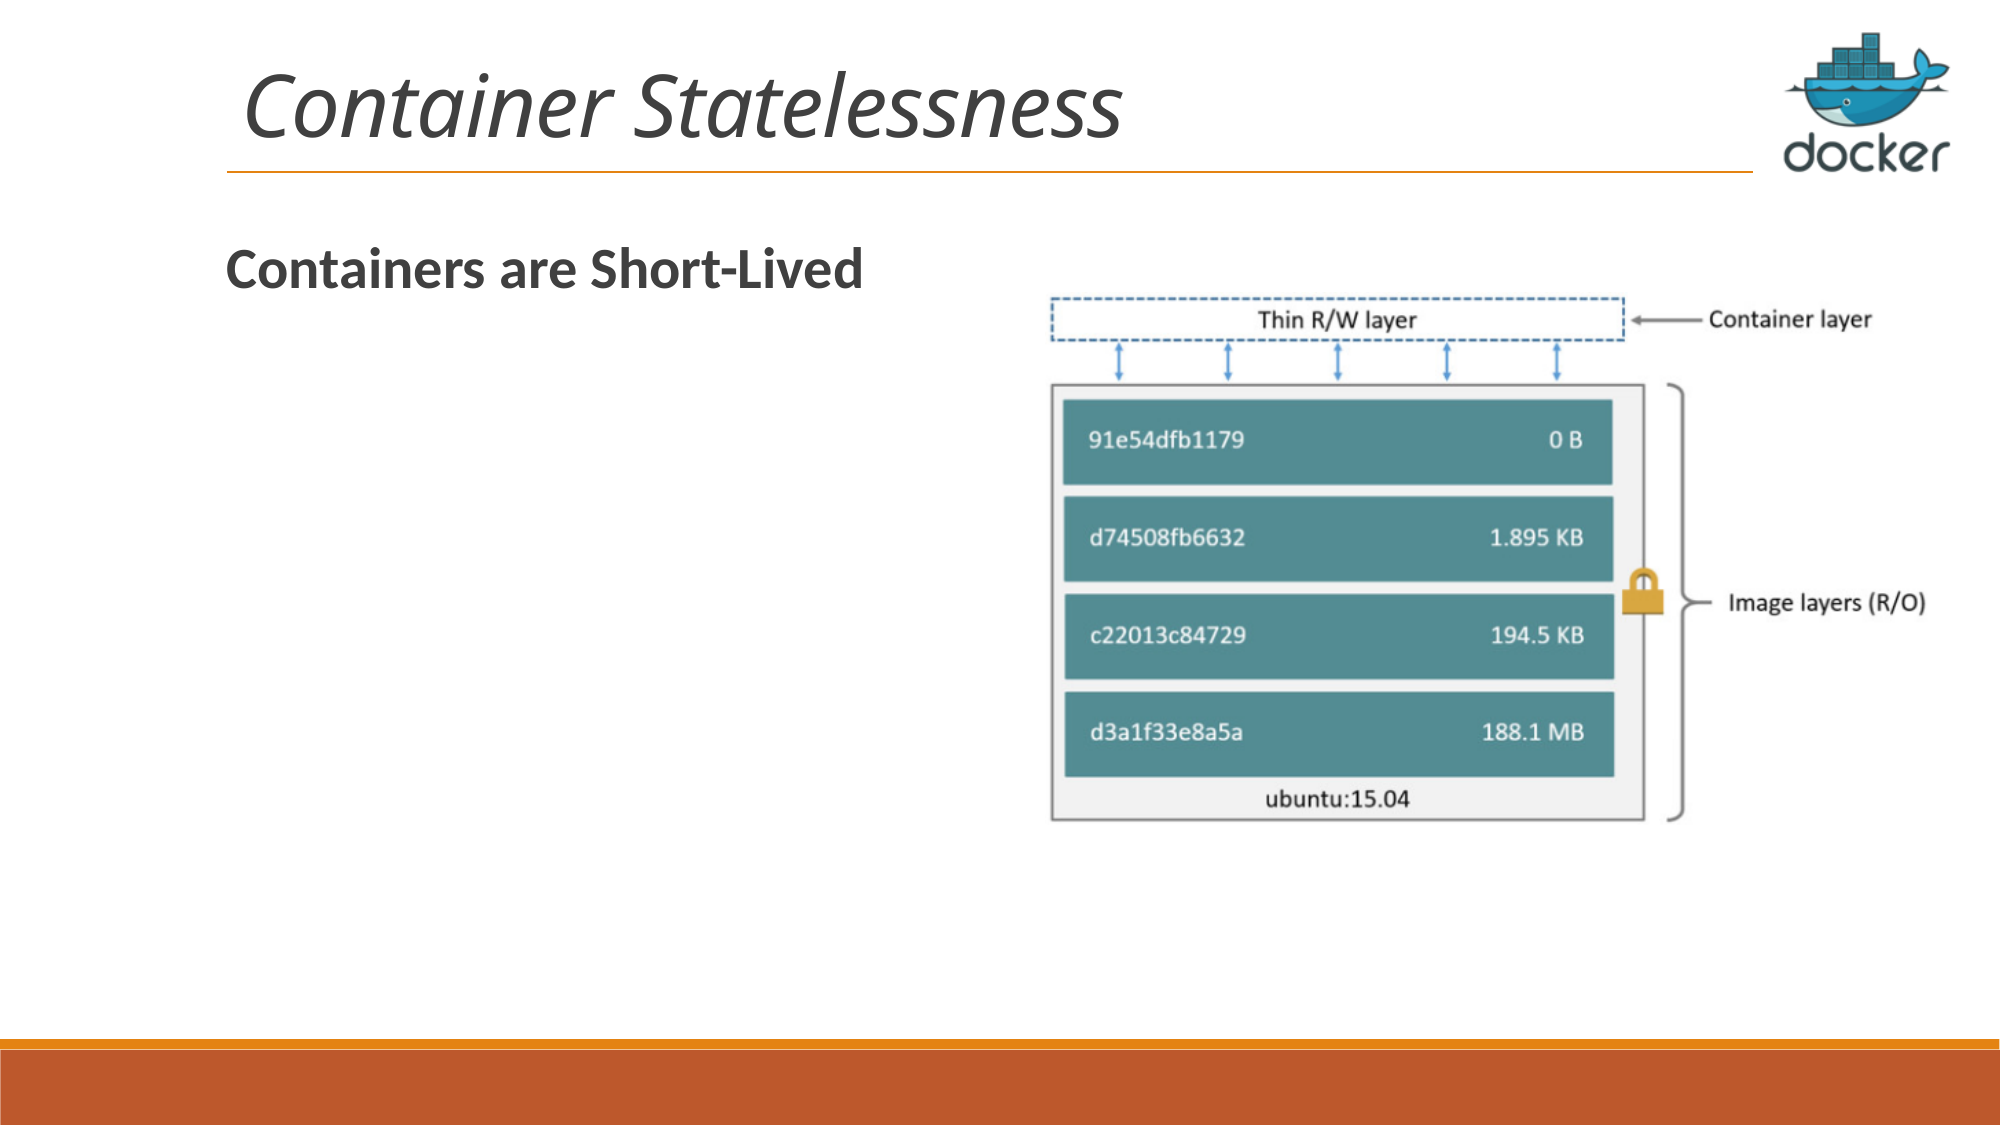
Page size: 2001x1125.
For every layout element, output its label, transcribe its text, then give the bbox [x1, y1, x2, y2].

title Container Statelessness [226, 58, 1604, 163]
picture [1753, 25, 1973, 185]
list Containers are Short-Lived [226, 231, 1518, 1013]
picture [1045, 292, 1933, 833]
